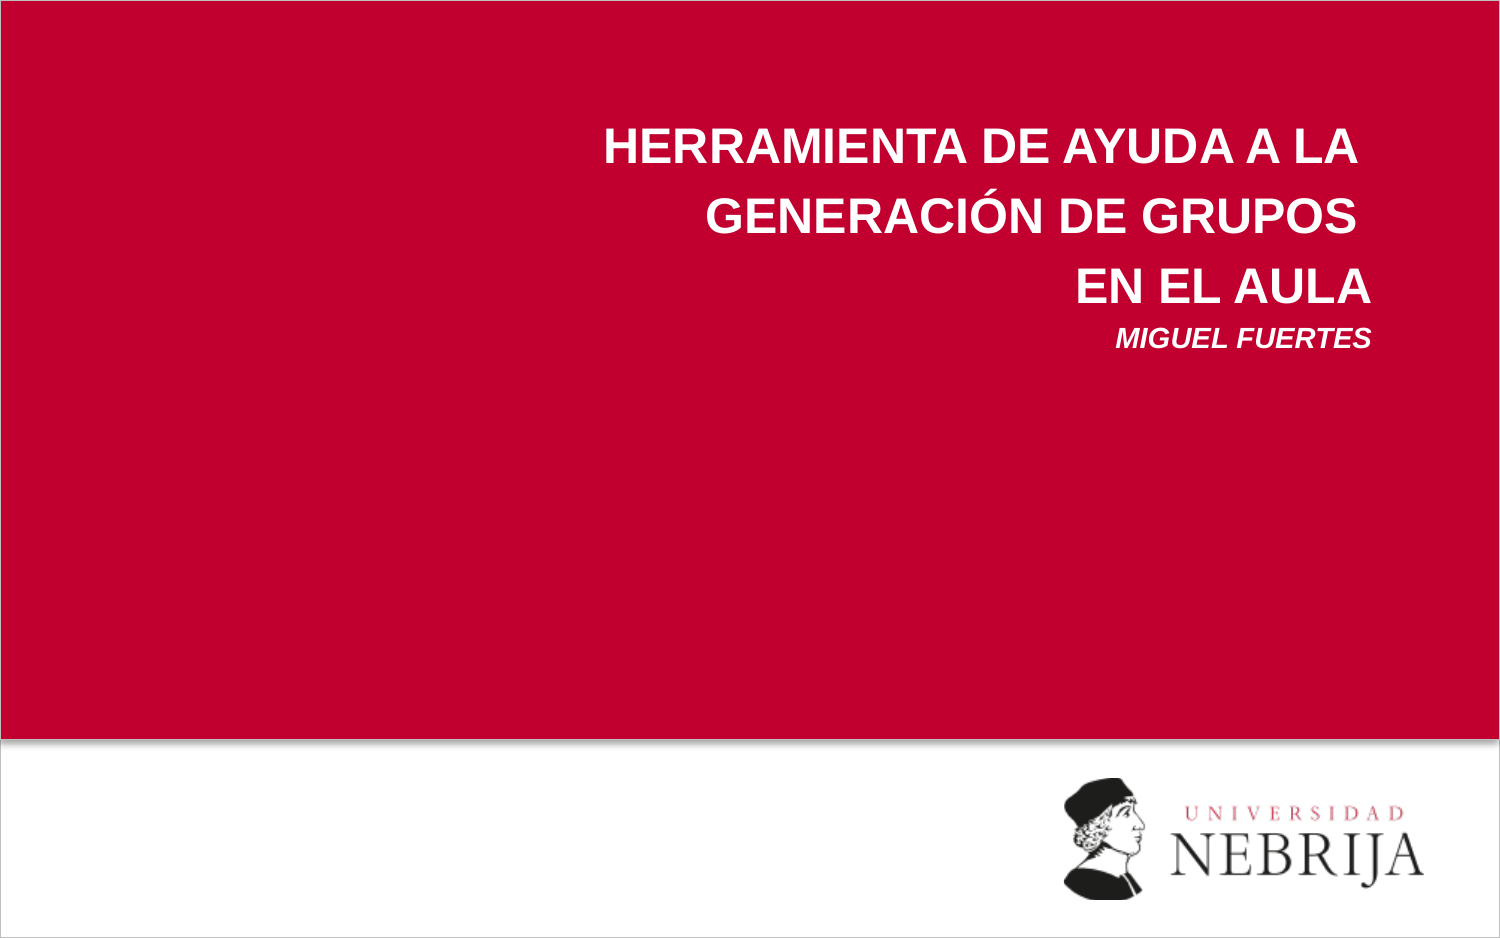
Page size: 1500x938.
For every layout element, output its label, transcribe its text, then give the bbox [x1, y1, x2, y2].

list HERRAMIENTA DE AYUDA A LA GENERACIÓN DE GRUPOS EN EL AULA MIGUEL FUERTES [133, 106, 1387, 727]
